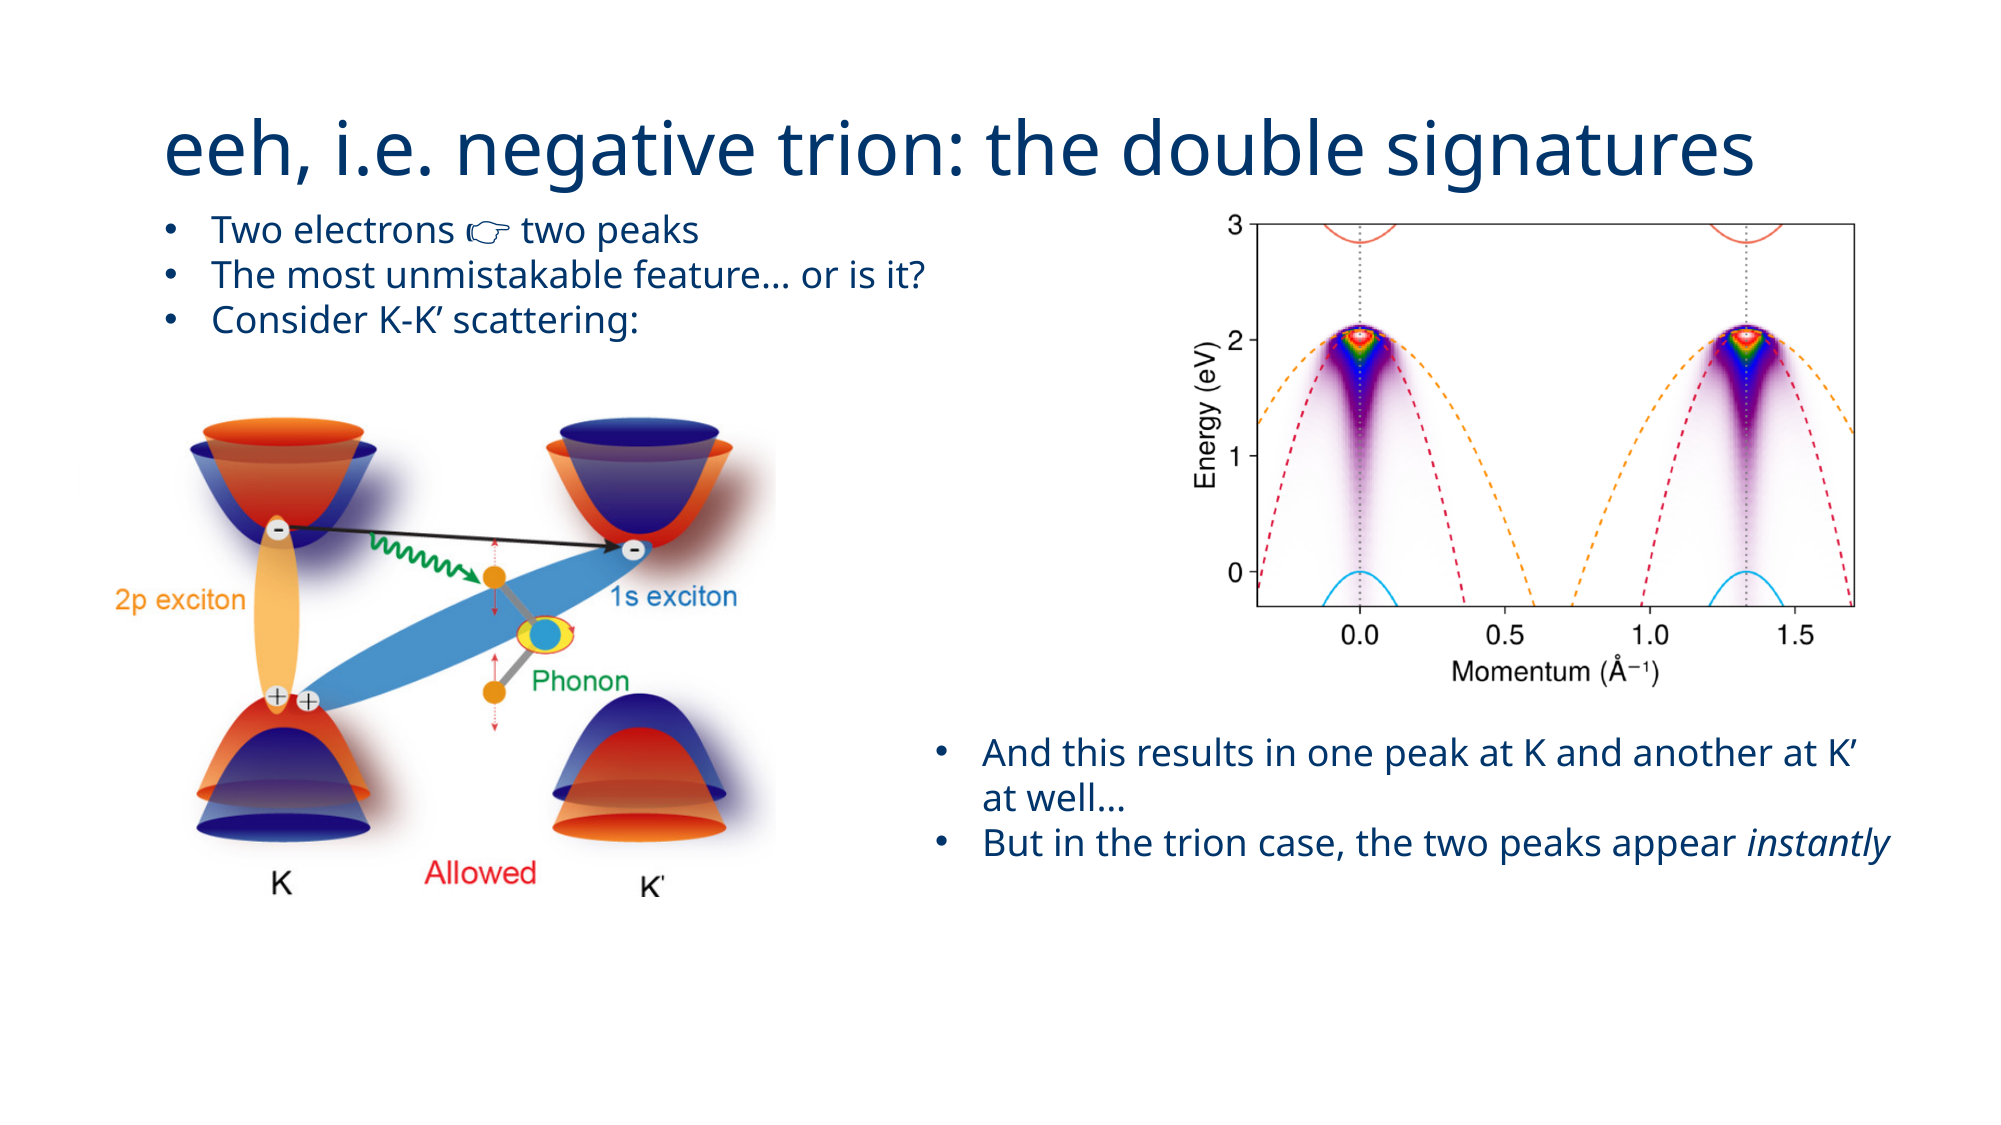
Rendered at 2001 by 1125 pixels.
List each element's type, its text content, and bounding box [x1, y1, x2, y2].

picture [77, 396, 776, 897]
picture [1176, 210, 1873, 711]
text_box eeh, i.e. negative trion: the double signatures [148, 93, 1828, 198]
text_box Two electrons 👉 two peaks The most unmistakable feature… or is it? Consider K-K’ scattering: [149, 198, 1141, 349]
text_box And this results in one peak at K and another at K’ at well… But in the trion case, the two peaks appear instantly [920, 721, 1912, 871]
